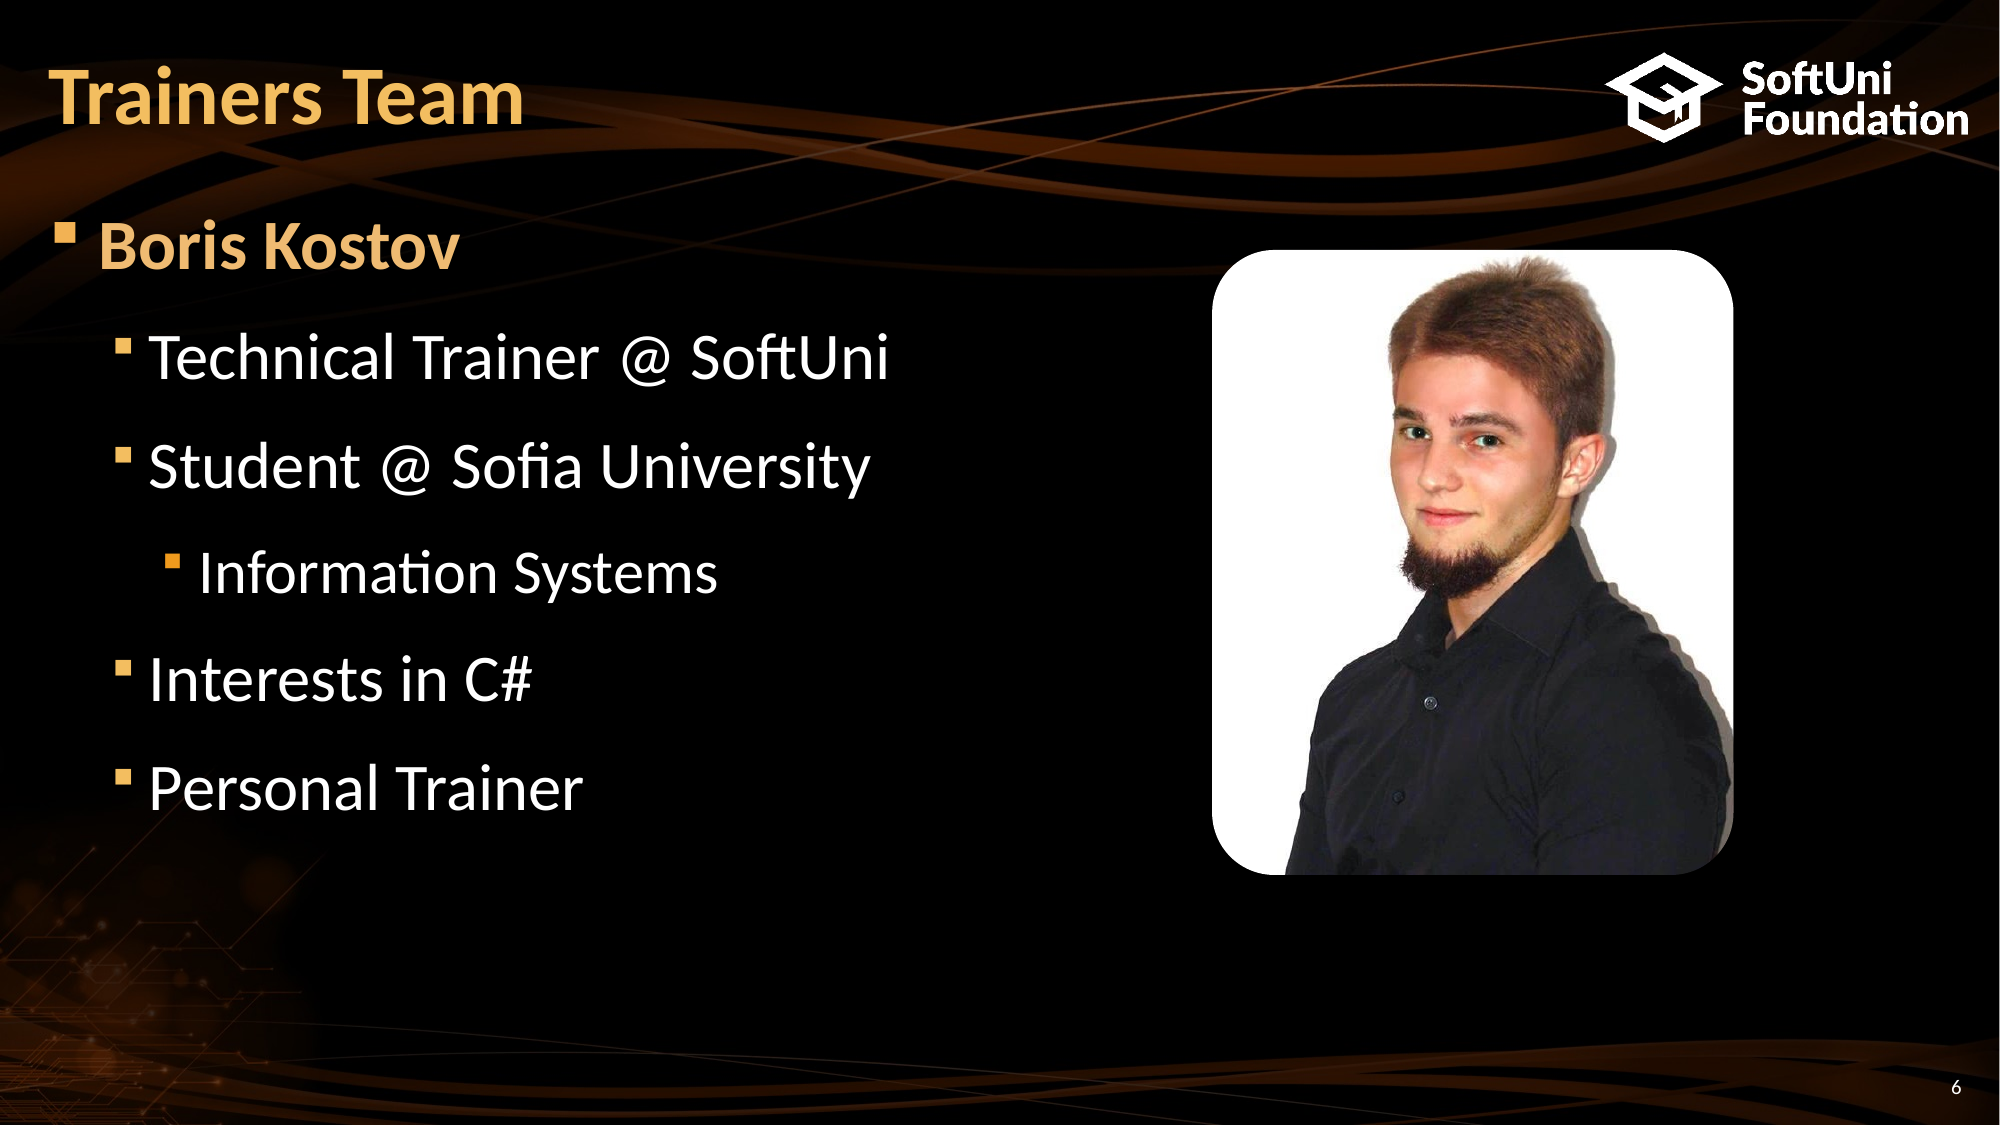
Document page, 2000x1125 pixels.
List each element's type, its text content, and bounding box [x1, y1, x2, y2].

picture [0, 0, 2000, 1125]
slide_number 6 [1897, 1070, 1968, 1103]
title Trainers Team [30, 6, 1602, 189]
list Boris Kostov Technical Trainer @ SoftUni Student @ Sofia University Information Systems Interests in C# Personal Trainer [31, 189, 1313, 1103]
